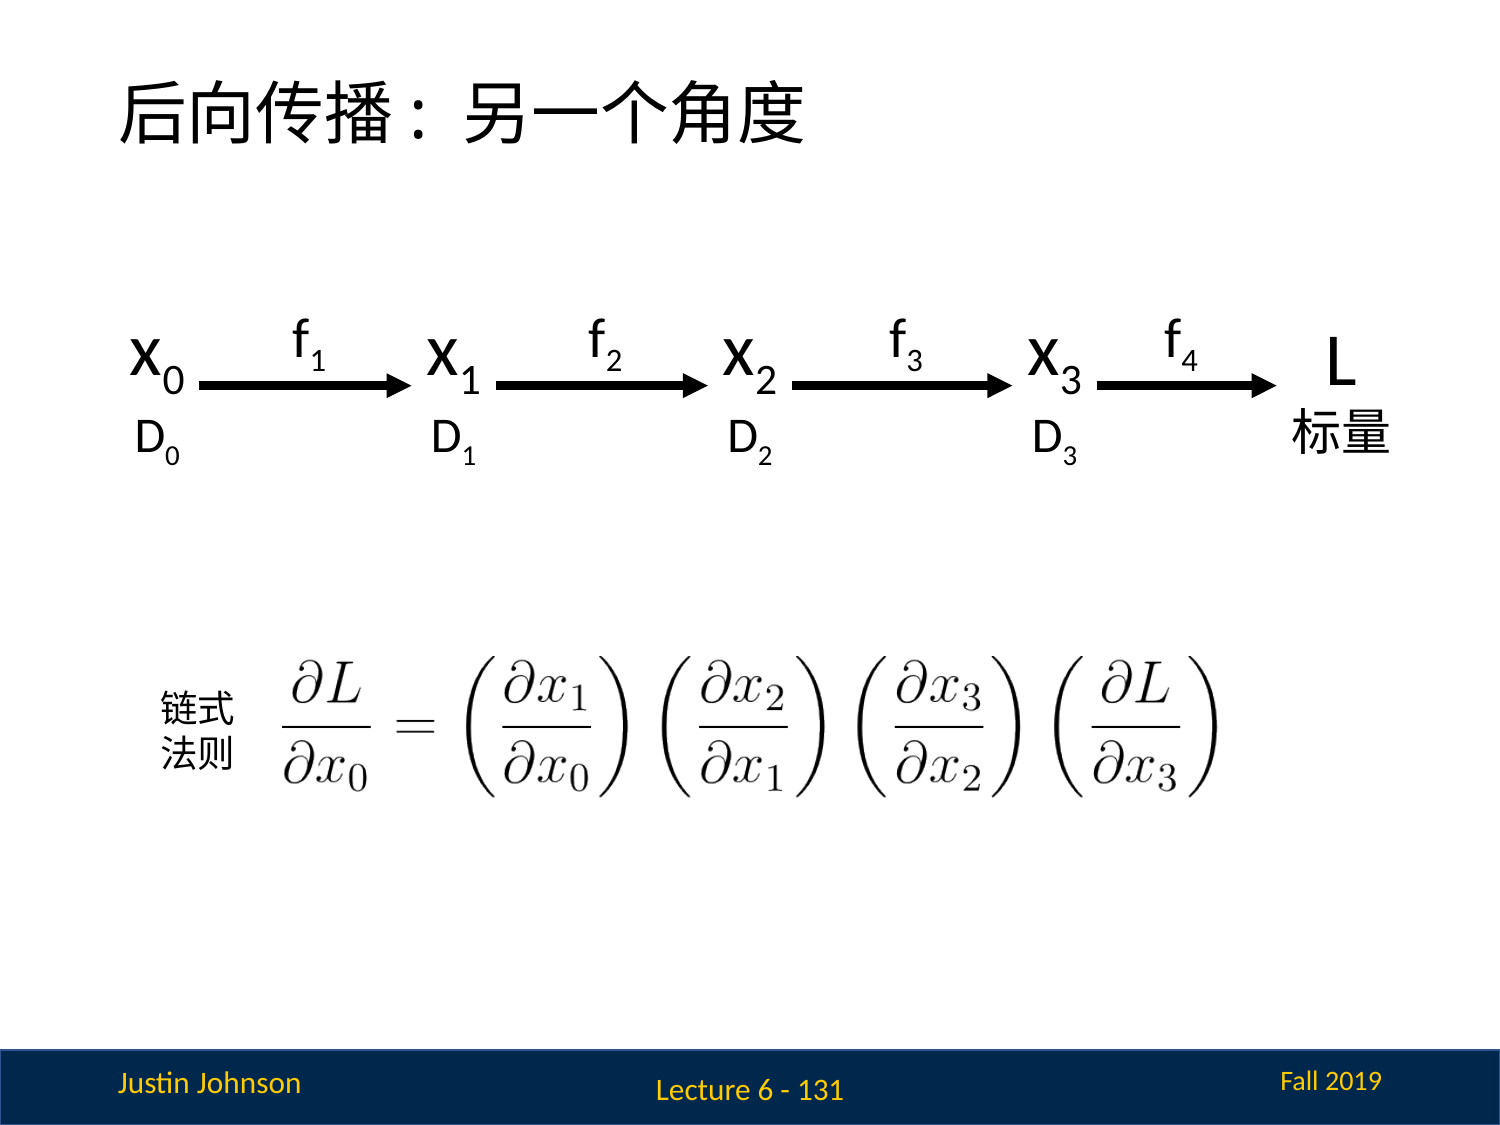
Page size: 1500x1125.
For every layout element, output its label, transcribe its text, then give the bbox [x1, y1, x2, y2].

text_box x0 D0 [115, 292, 200, 479]
text_box L 标量 [1276, 303, 1407, 468]
text_box f2 [573, 293, 638, 385]
text_box f3 [874, 293, 938, 385]
text_box f4 [1149, 293, 1213, 385]
text_box 链式法则 [136, 677, 259, 783]
slide_number Lecture 6 - 131 [547, 1057, 953, 1118]
text_box x2 D2 [707, 292, 793, 479]
text_box f1 [277, 293, 341, 385]
picture [282, 656, 1218, 798]
title 后向传播: 另一个角度 [103, 59, 1397, 173]
text_box x1 D1 [411, 292, 496, 479]
text_box x3 D3 [1012, 292, 1097, 479]
